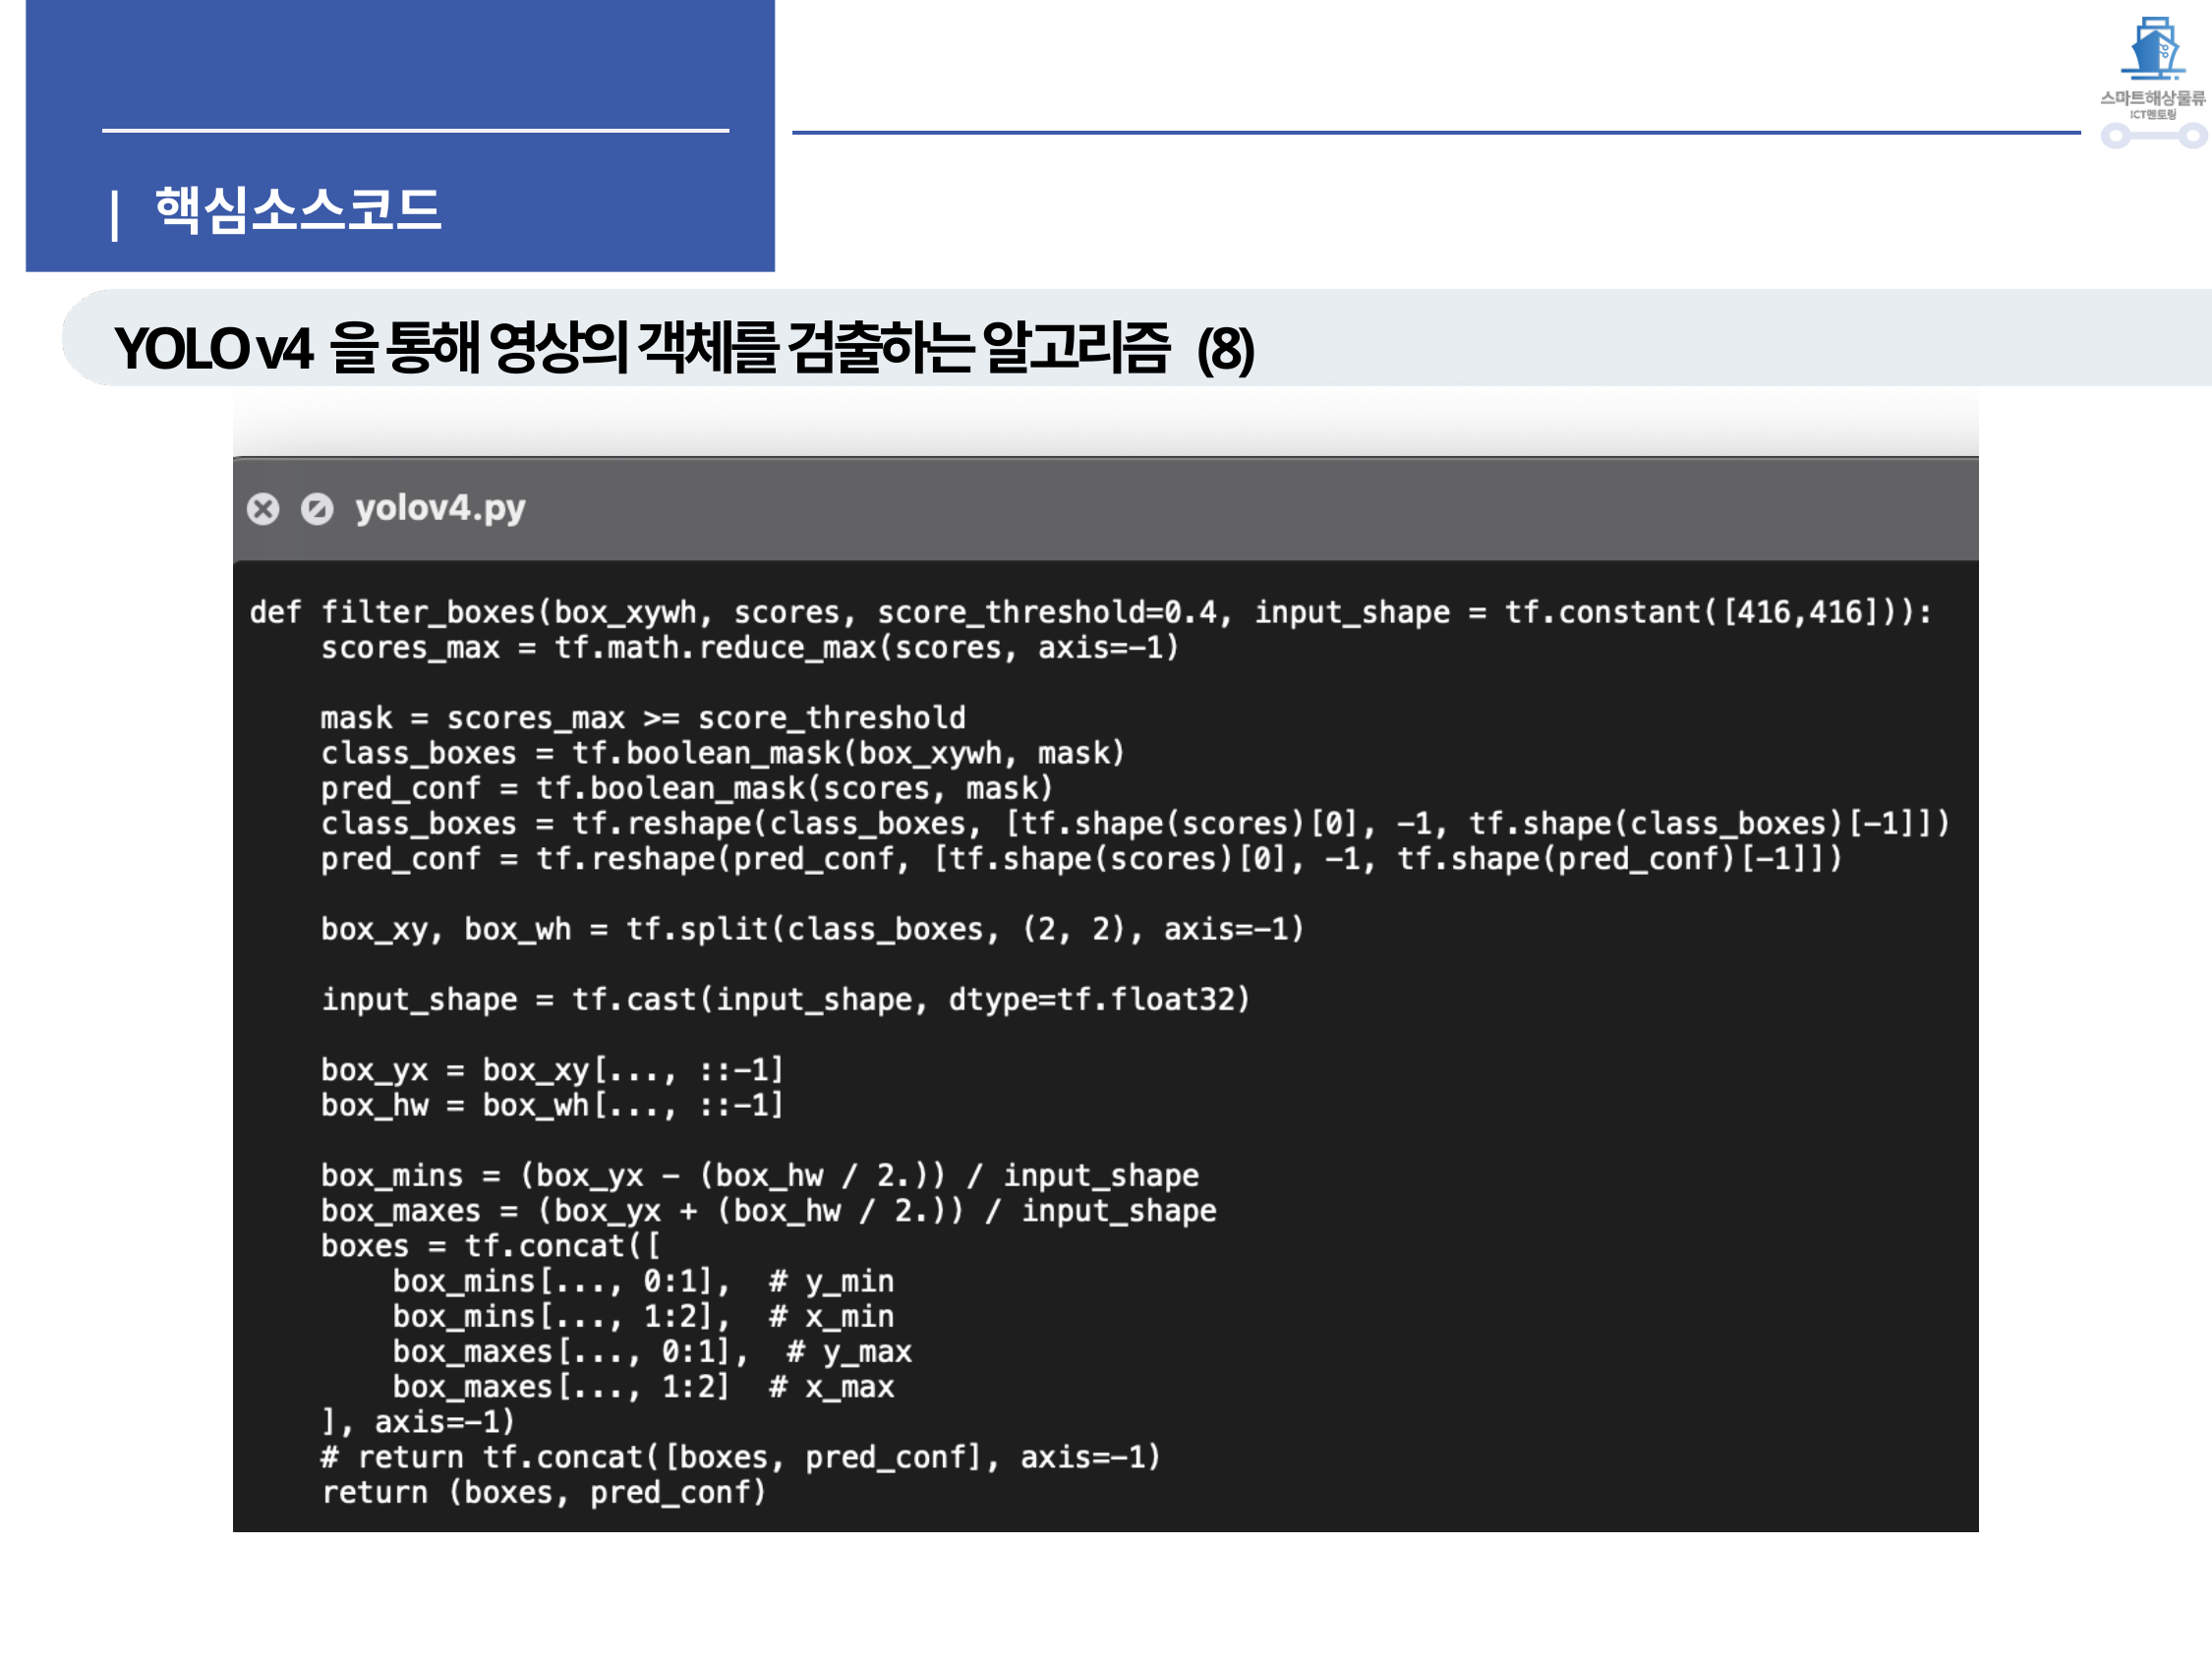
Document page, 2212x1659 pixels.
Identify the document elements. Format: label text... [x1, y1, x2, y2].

picture [2098, 17, 2210, 154]
text_box [24, 0, 777, 274]
picture [232, 355, 1980, 1532]
text_box | 핵심소스코드 [78, 167, 792, 234]
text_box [62, 289, 2212, 387]
